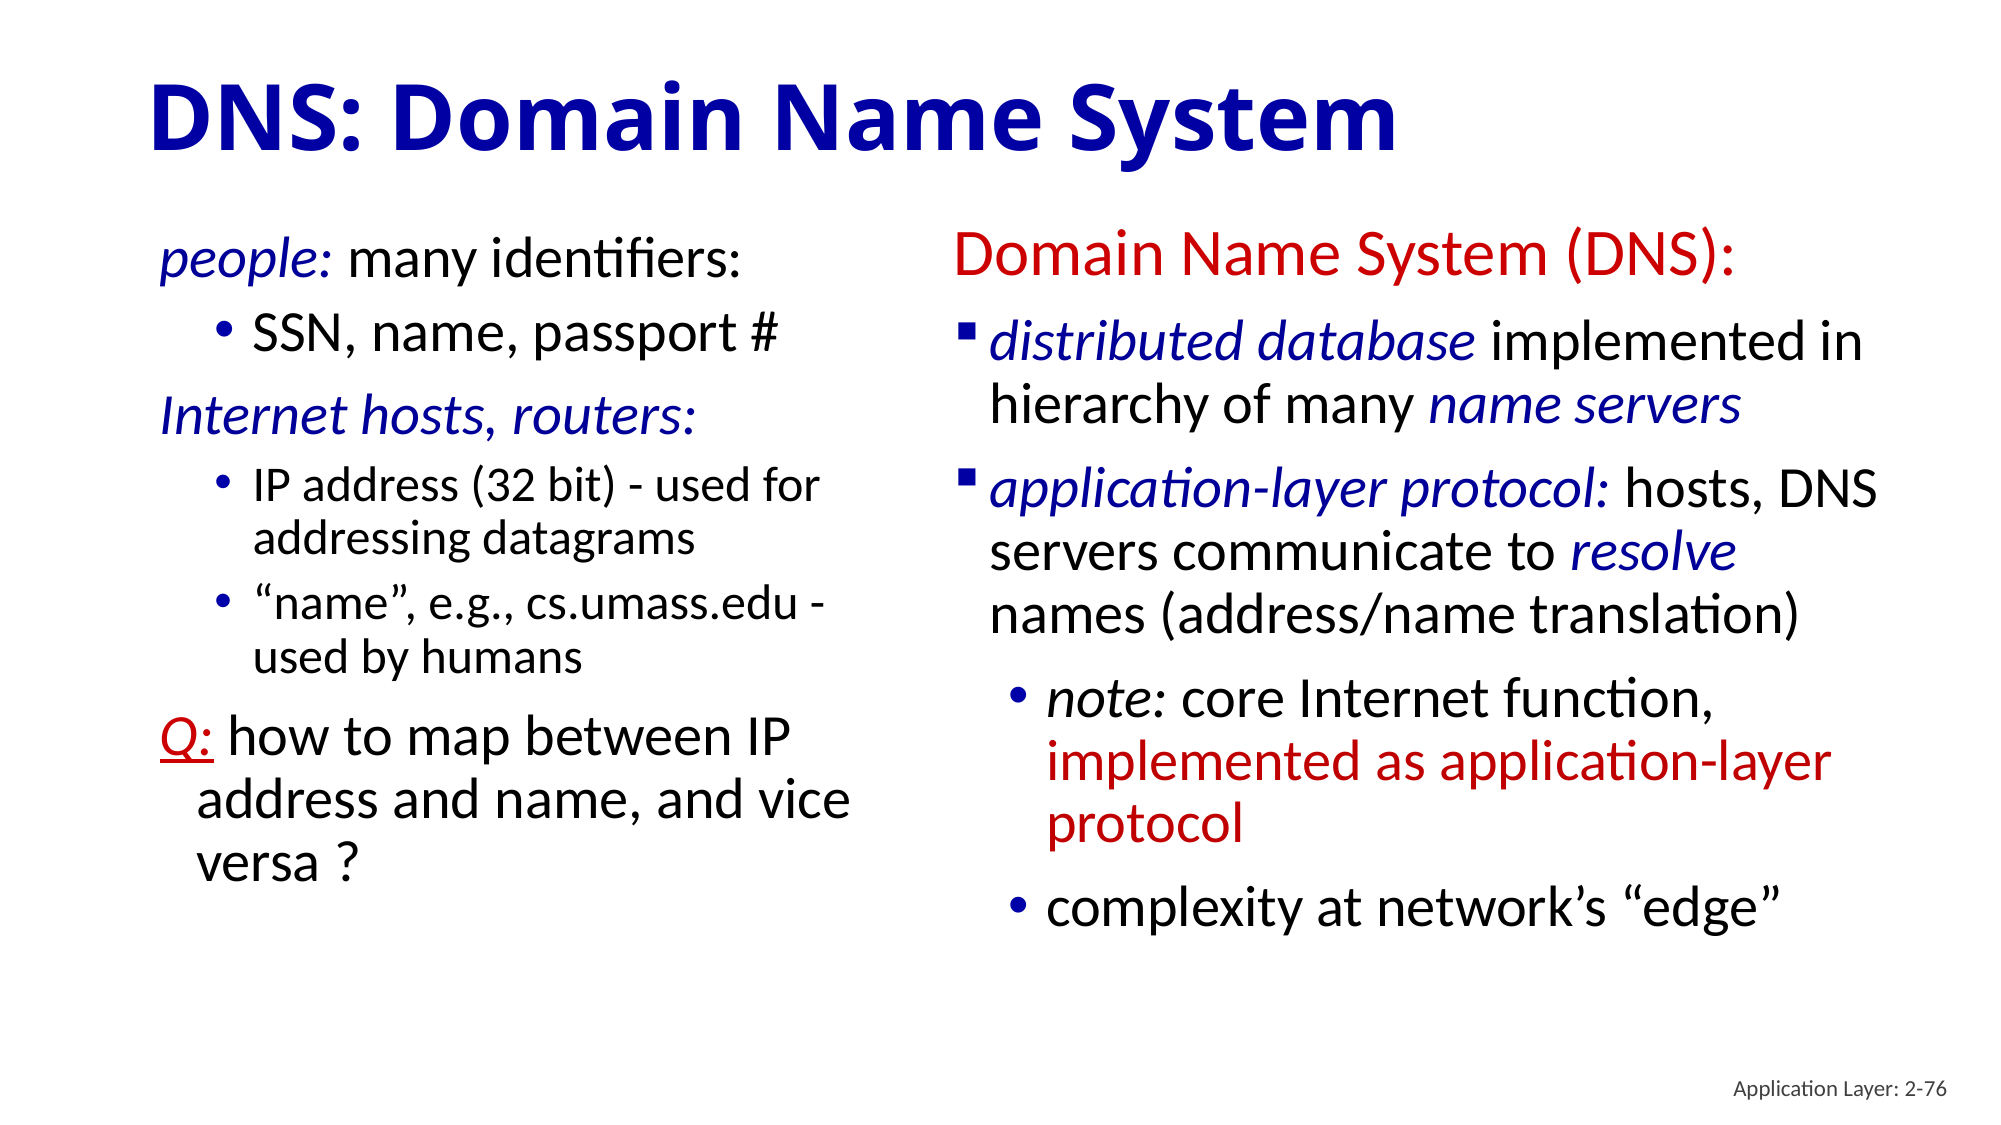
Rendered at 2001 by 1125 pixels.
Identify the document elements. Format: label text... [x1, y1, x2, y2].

title DNS: Domain Name System [131, 47, 1856, 195]
slide_number Application Layer: 2-76 [1512, 1056, 1963, 1117]
text_box people: many identifiers: SSN, name, passport # Internet hosts, routers: IP address (32 bit) - used for addressing datagrams “name”, e.g., cs.umass.edu - used by humans Q: how to map between IP address and name, and vice versa ? [123, 219, 917, 983]
text_box Domain Name System (DNS): distributed database implemented in hierarchy of many name servers application-layer protocol: hosts, DNS servers communicate to resolve names (address/name translation) note: core Internet function, implemented as application-layer protocol complexity at network’s “edge” [917, 210, 1916, 1032]
